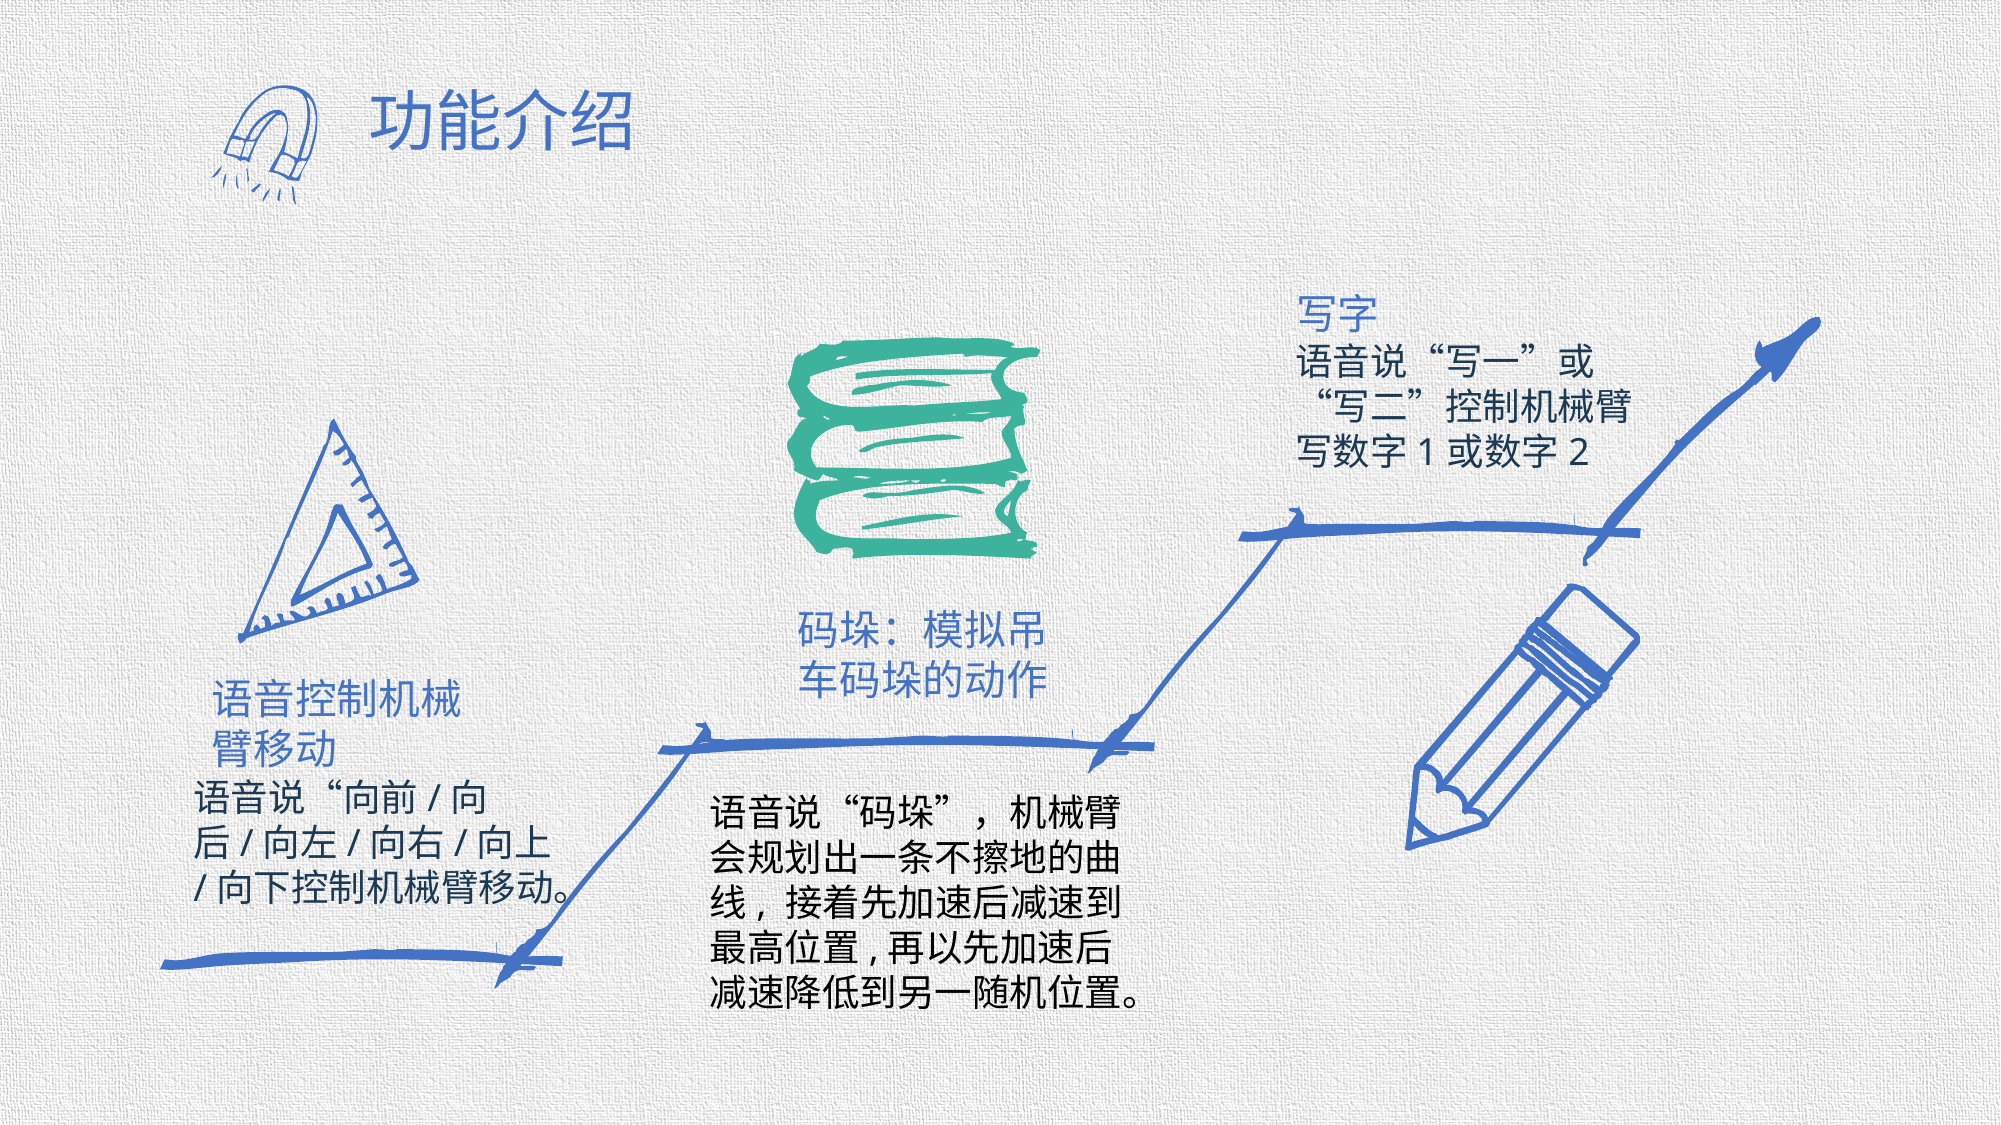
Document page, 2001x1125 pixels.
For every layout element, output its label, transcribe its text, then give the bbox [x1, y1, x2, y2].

text_box [1116, 741, 1155, 752]
text_box 语音说“码垛”，机械臂会规划出一条不擦地的曲线, 接着先加速后减速到最高位置,再以先加速后减速降低到另一随机位置。 [695, 781, 1155, 1022]
text_box 码垛：模拟吊车码垛的动作 [767, 596, 1079, 712]
text_box [582, 720, 727, 889]
text_box [494, 919, 558, 989]
text_box [1684, 370, 1763, 449]
text_box [522, 955, 563, 967]
text_box [691, 729, 1102, 755]
text_box [1237, 526, 1287, 542]
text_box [1280, 280, 1684, 483]
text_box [1405, 582, 1641, 851]
text_box [1602, 483, 1653, 528]
text_box [159, 942, 510, 970]
picture [0, 0, 2001, 1125]
text_box [1582, 536, 1609, 567]
text_box [657, 744, 691, 755]
text_box [1755, 317, 1821, 386]
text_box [784, 334, 1041, 559]
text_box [218, 447, 452, 625]
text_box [211, 81, 318, 205]
text_box [1087, 505, 1321, 774]
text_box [178, 665, 582, 919]
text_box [354, 71, 1188, 215]
text_box [1284, 514, 1641, 540]
